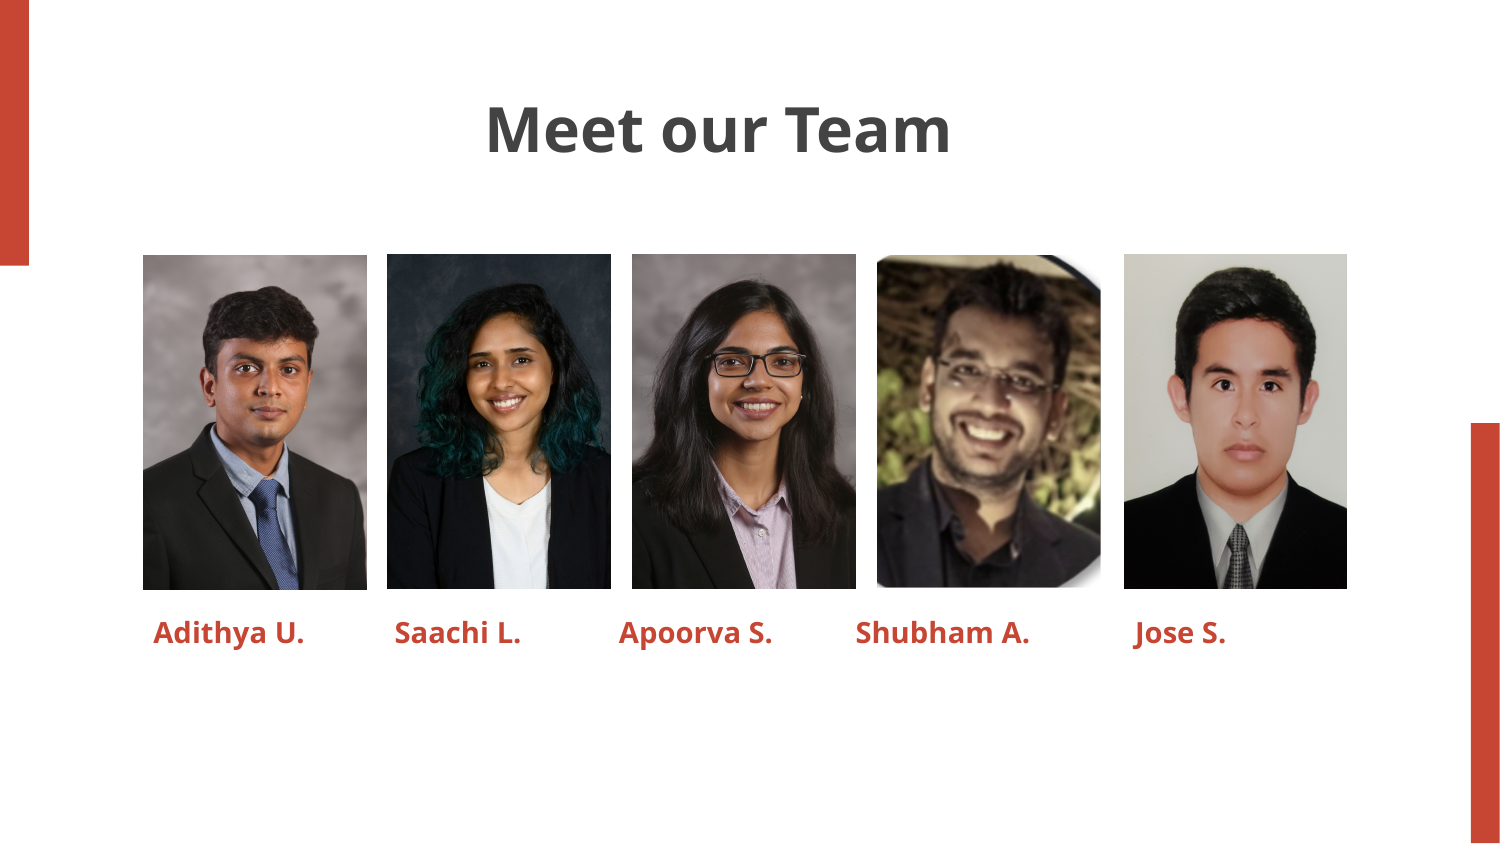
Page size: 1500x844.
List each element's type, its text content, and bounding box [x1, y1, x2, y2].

title Meet our Team [387, 68, 1051, 186]
picture [877, 255, 1103, 589]
picture [143, 255, 367, 591]
picture [632, 254, 856, 590]
text_box Adithya U. Saachi L. Apoorva S. Shubham A. Jose S. [93, 607, 1345, 658]
picture [1123, 254, 1348, 590]
picture [387, 254, 611, 590]
